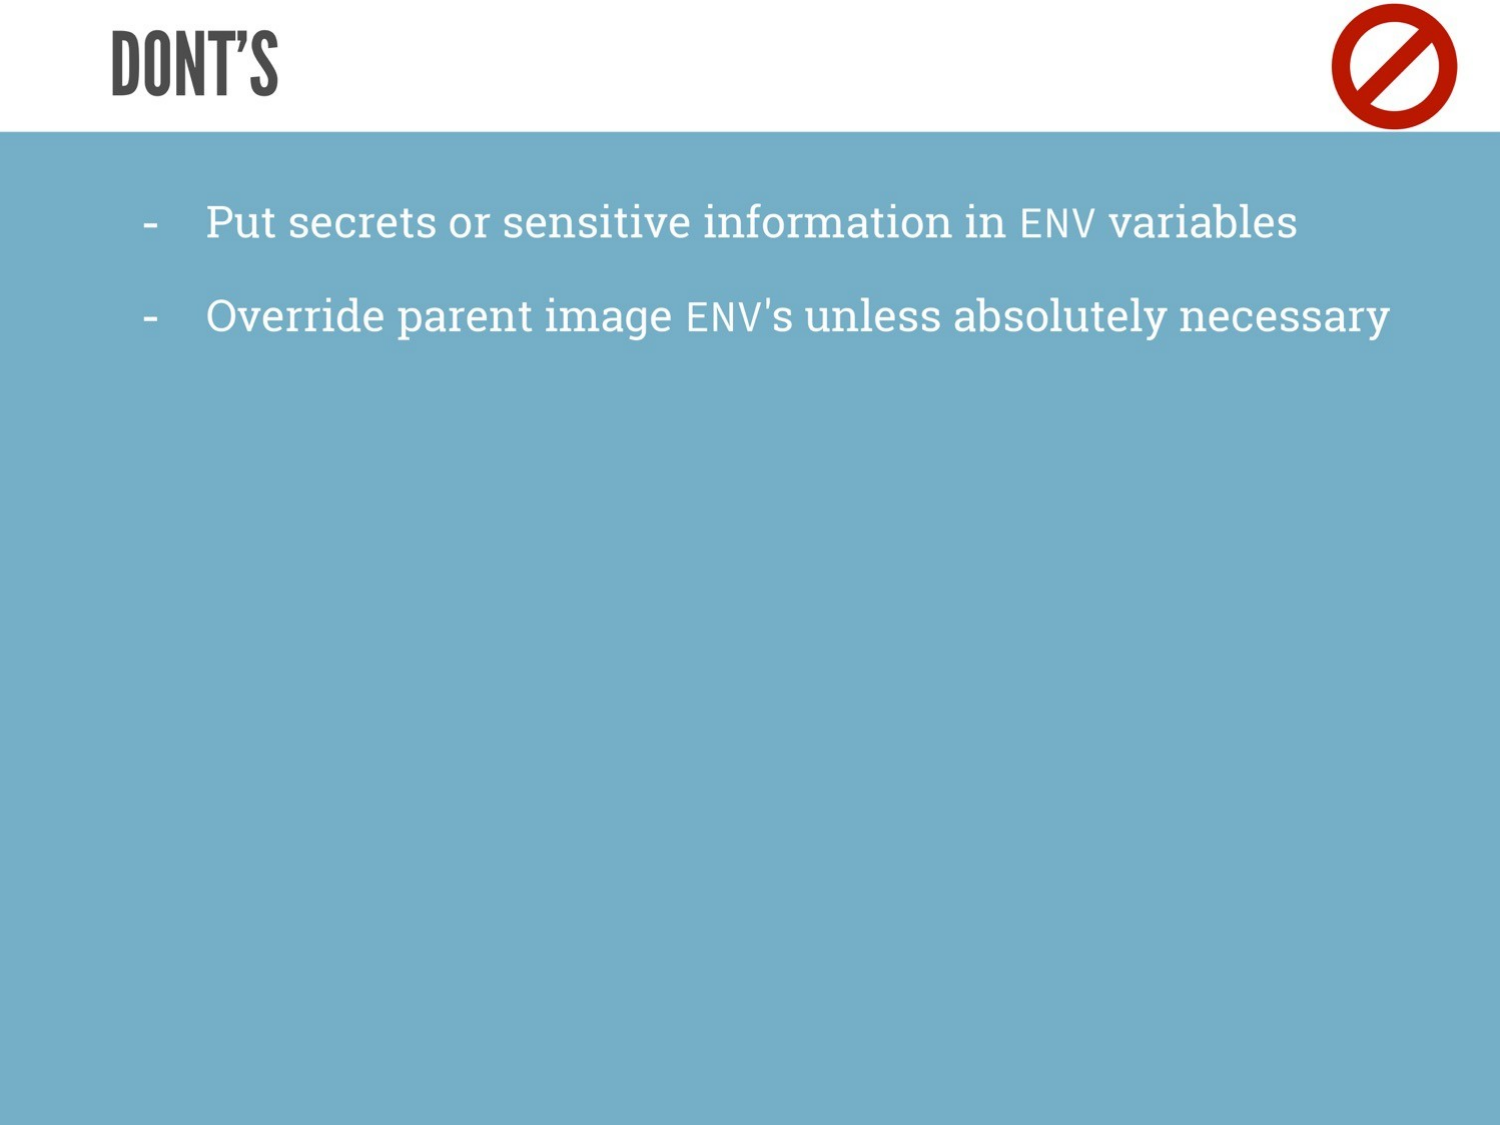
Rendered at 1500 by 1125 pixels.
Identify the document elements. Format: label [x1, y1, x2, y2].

text_box [0, 0, 1500, 1125]
